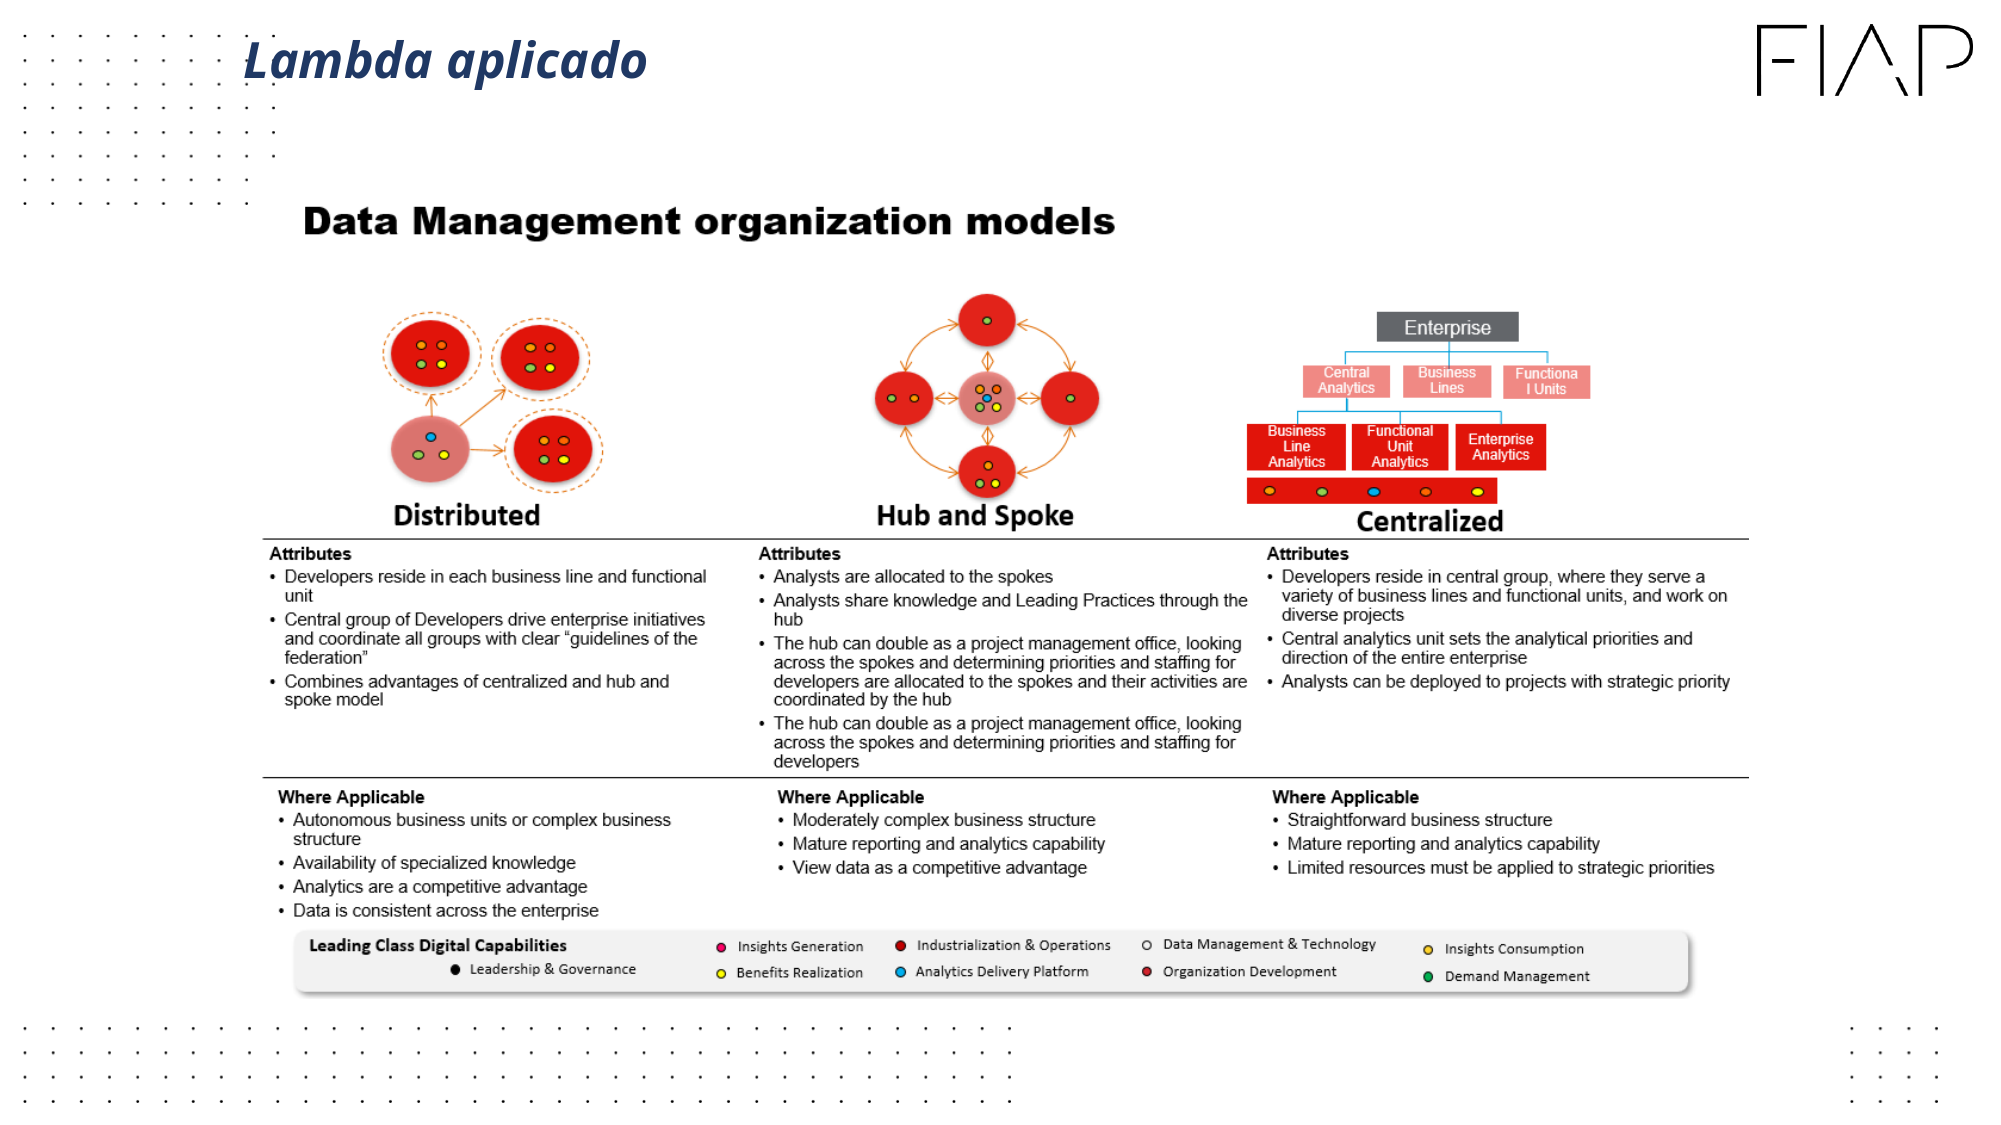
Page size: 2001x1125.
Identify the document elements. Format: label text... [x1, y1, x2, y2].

picture [23, 34, 1749, 999]
picture [23, 1025, 1011, 1103]
picture [1757, 24, 1973, 96]
picture [1845, 1025, 1938, 1103]
text_box Lambda aplicado [232, 22, 864, 95]
